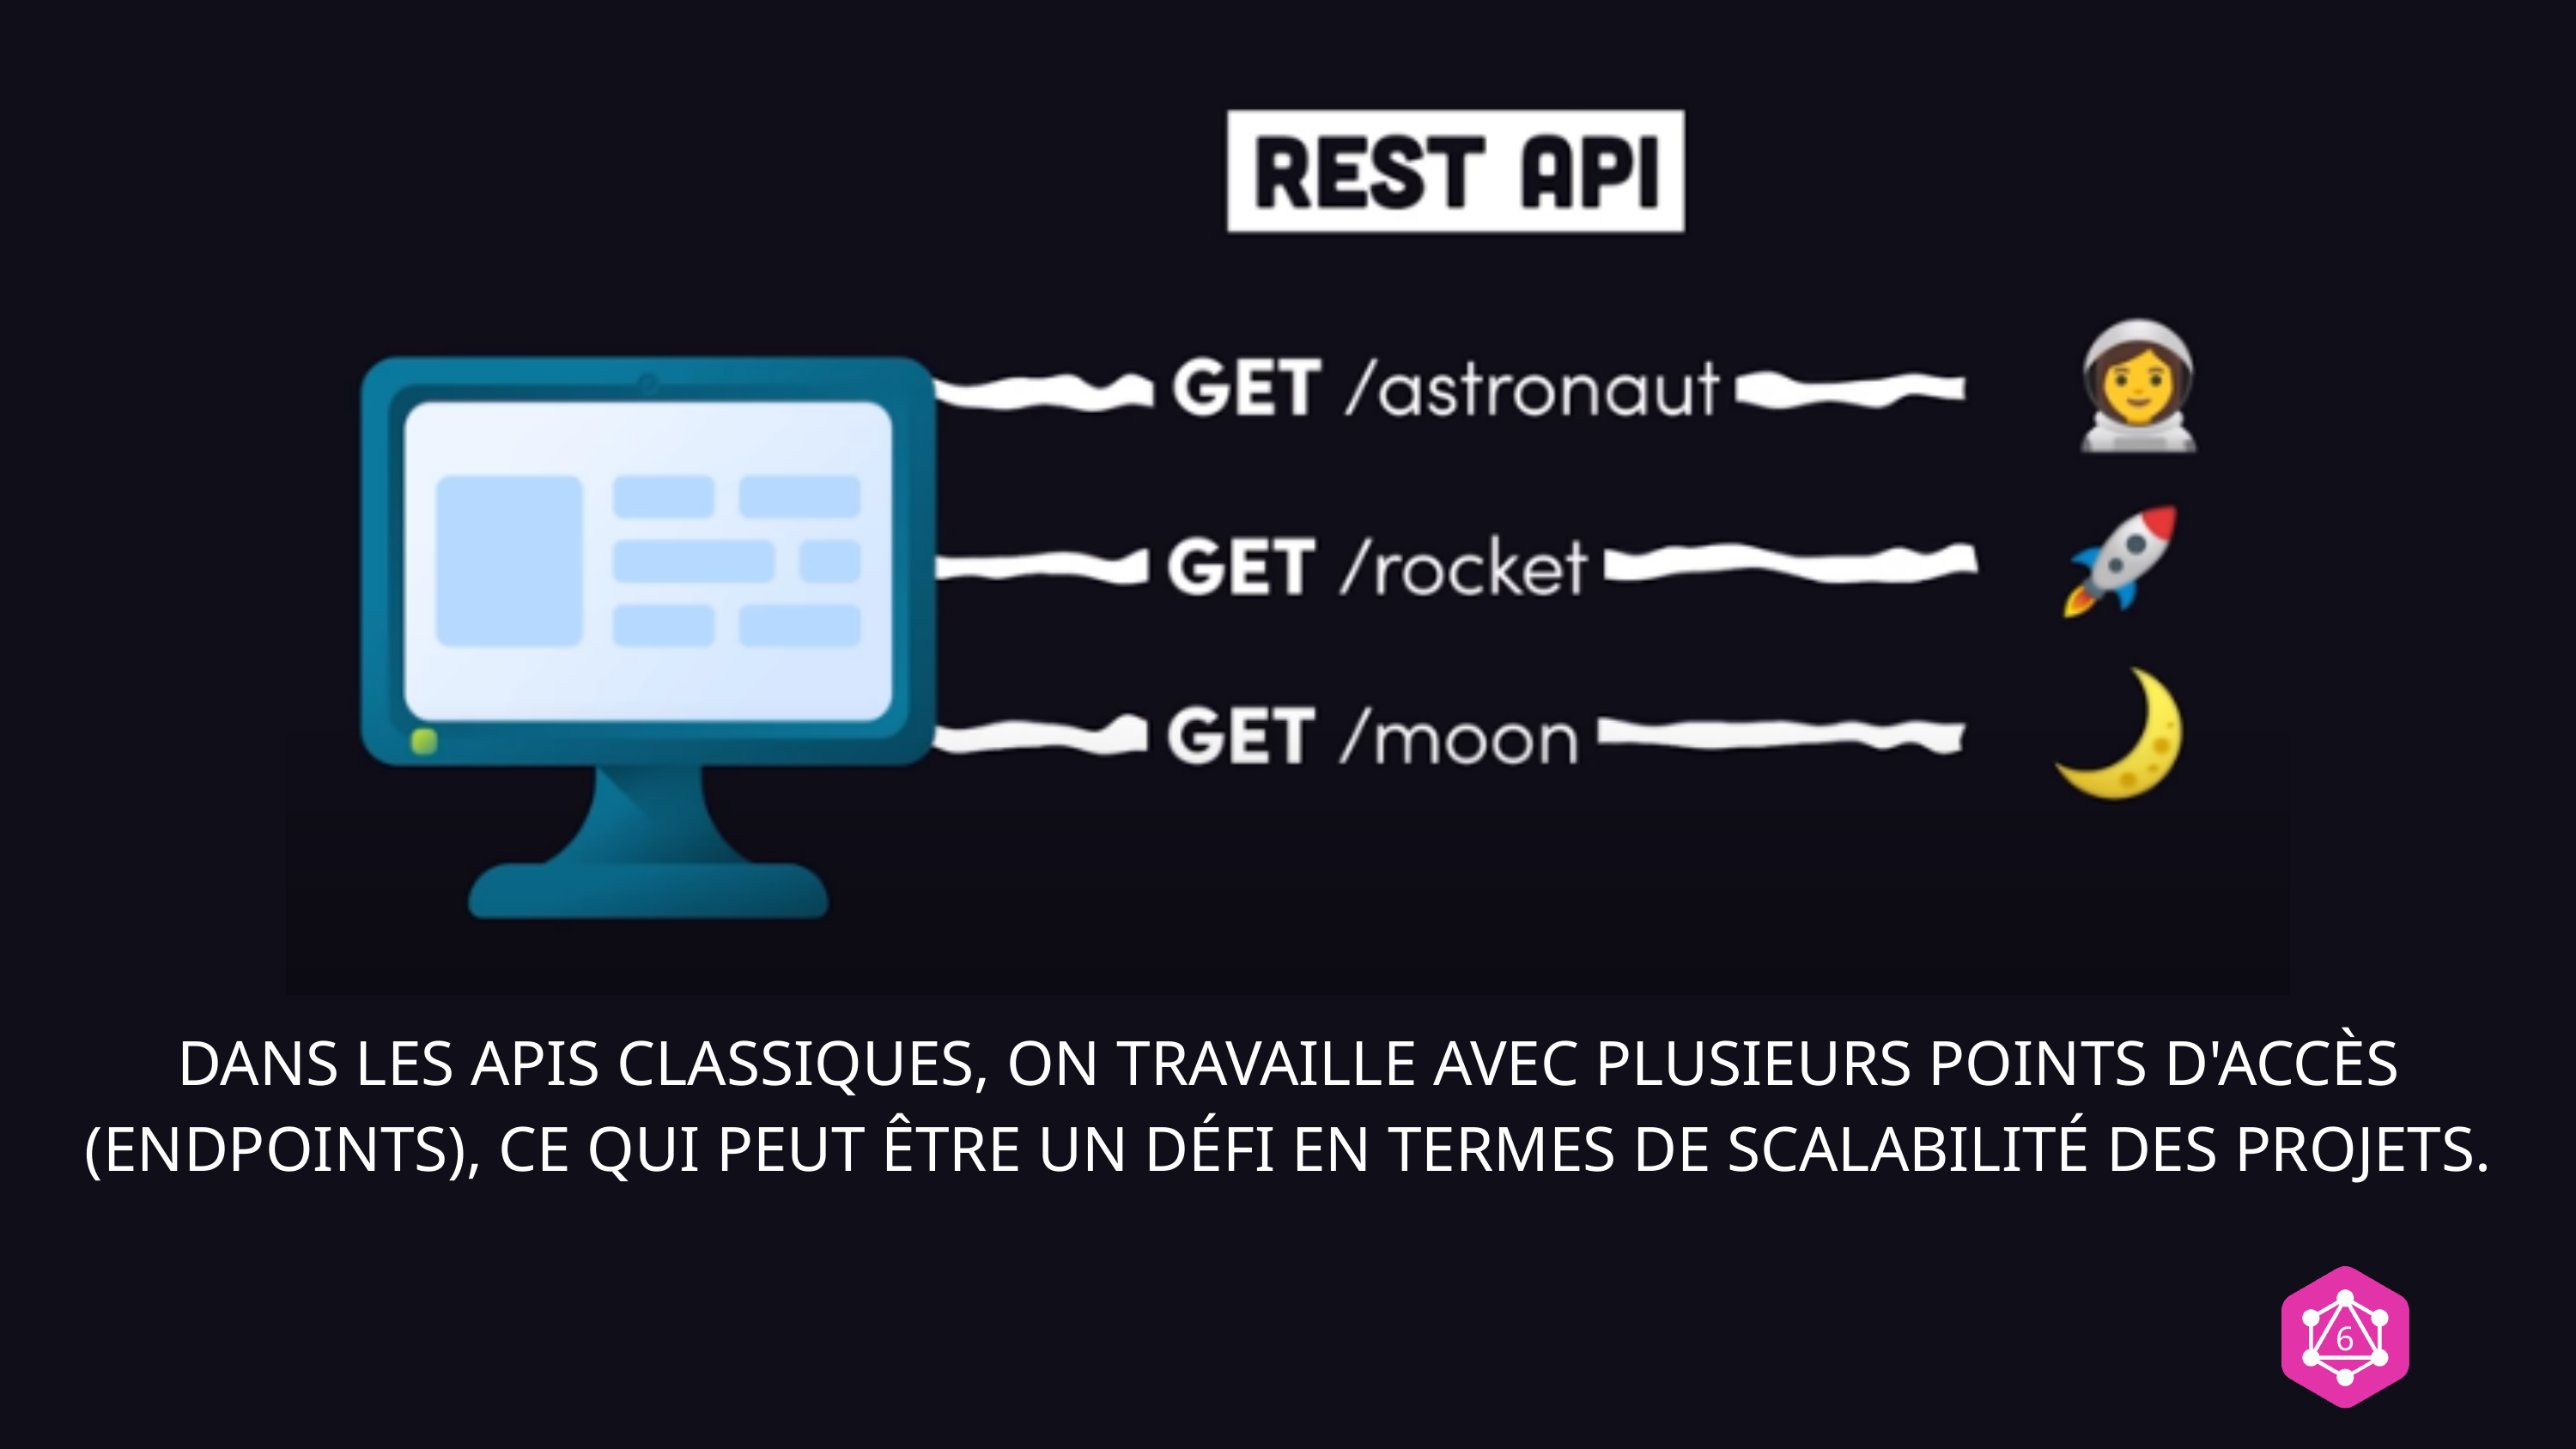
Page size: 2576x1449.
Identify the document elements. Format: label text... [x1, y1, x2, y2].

text_box [286, 39, 2290, 995]
text_box 6 [2335, 1311, 2356, 1357]
text_box DANS LES APIS CLASSIQUES, ON TRAVAILLE AVEC PLUSIEURS POINTS D'ACCÈS (ENDPOINTS), CE QUI PEUT ÊTRE UN DÉFI EN TERMES DE SCALABILITÉ DES PROJETS. [0, 1011, 2576, 1184]
text_box [2269, 1215, 2507, 1449]
